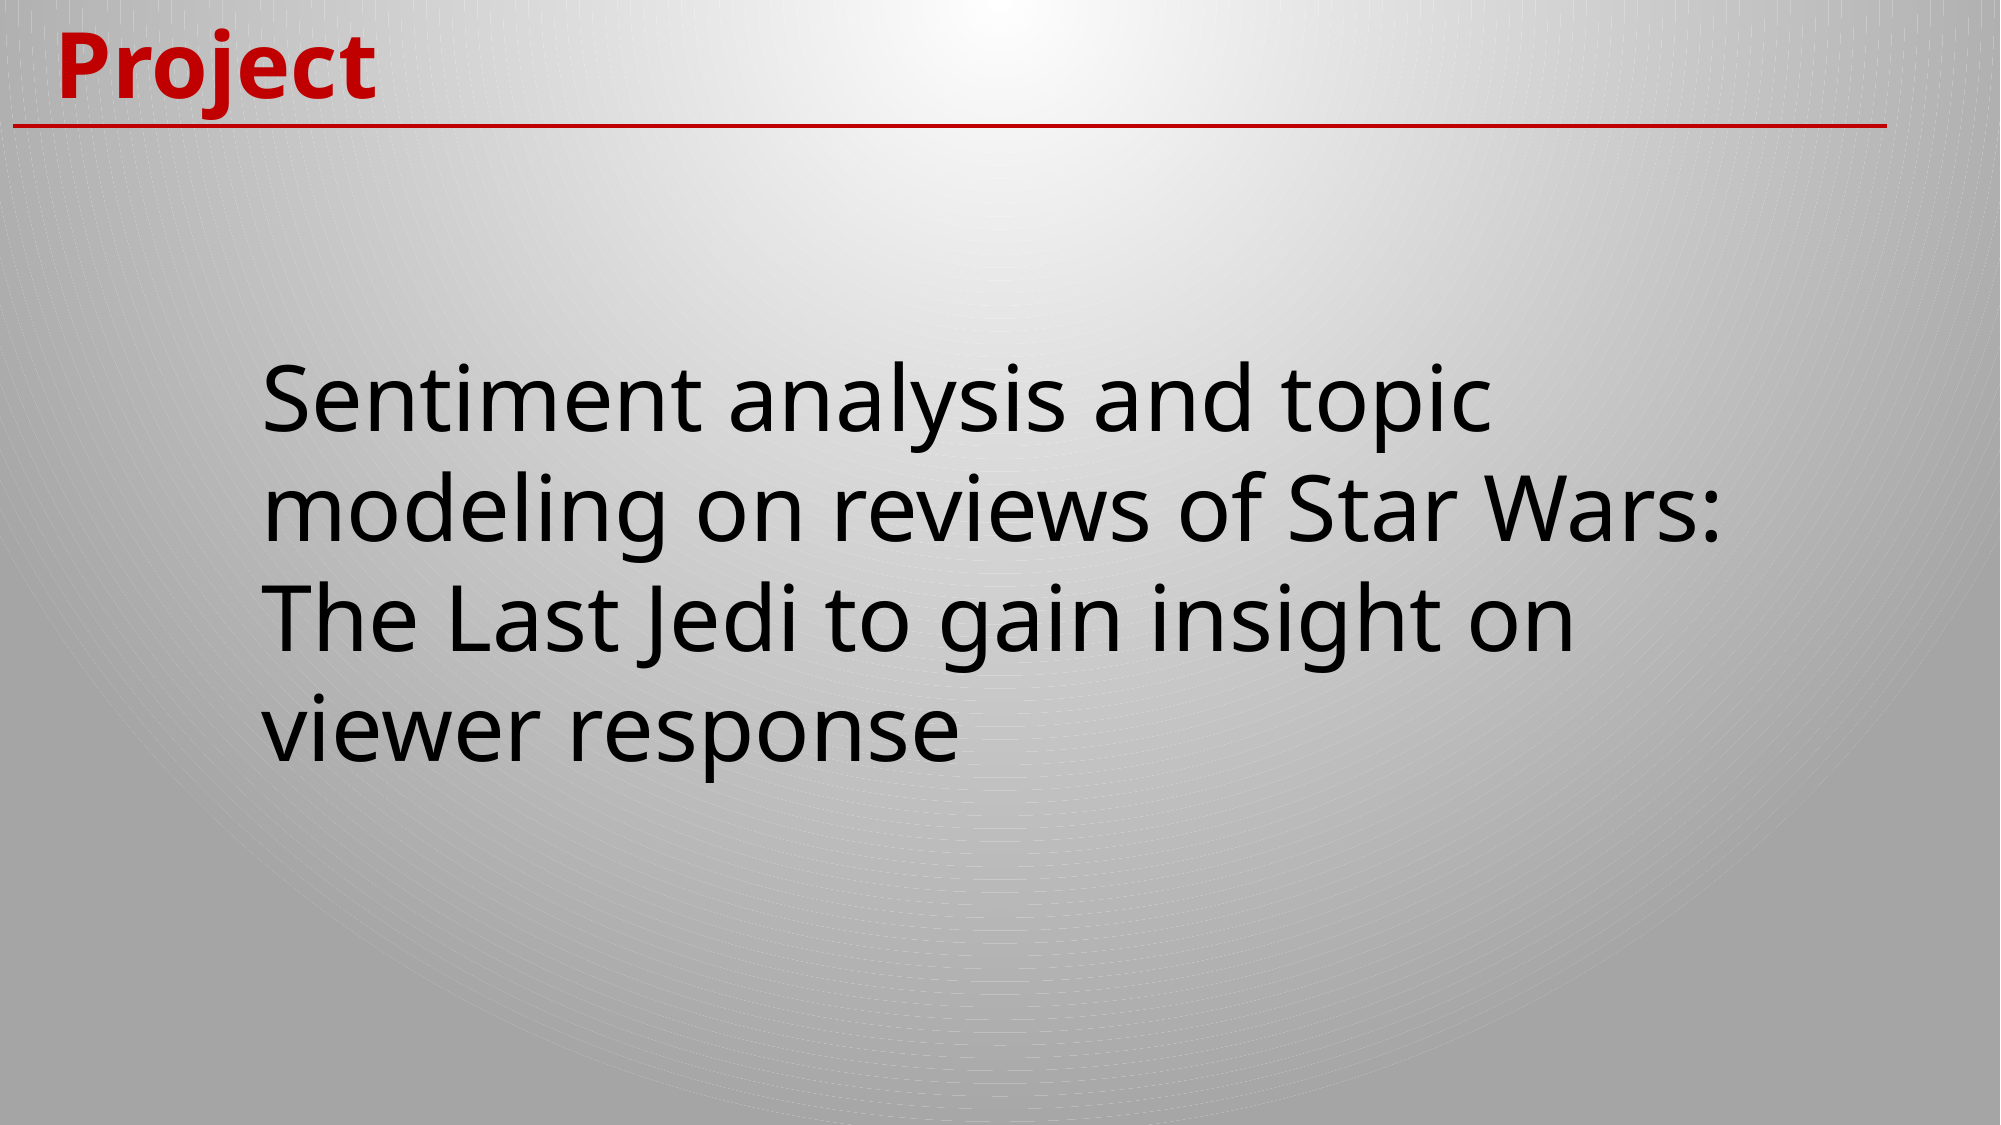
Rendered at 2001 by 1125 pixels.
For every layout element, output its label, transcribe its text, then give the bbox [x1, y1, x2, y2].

text_box Sentiment analysis and topic modeling on reviews of Star Wars: The Last Jedi to gain insight on viewer response [246, 332, 1887, 788]
text_box Project [40, 0, 614, 124]
